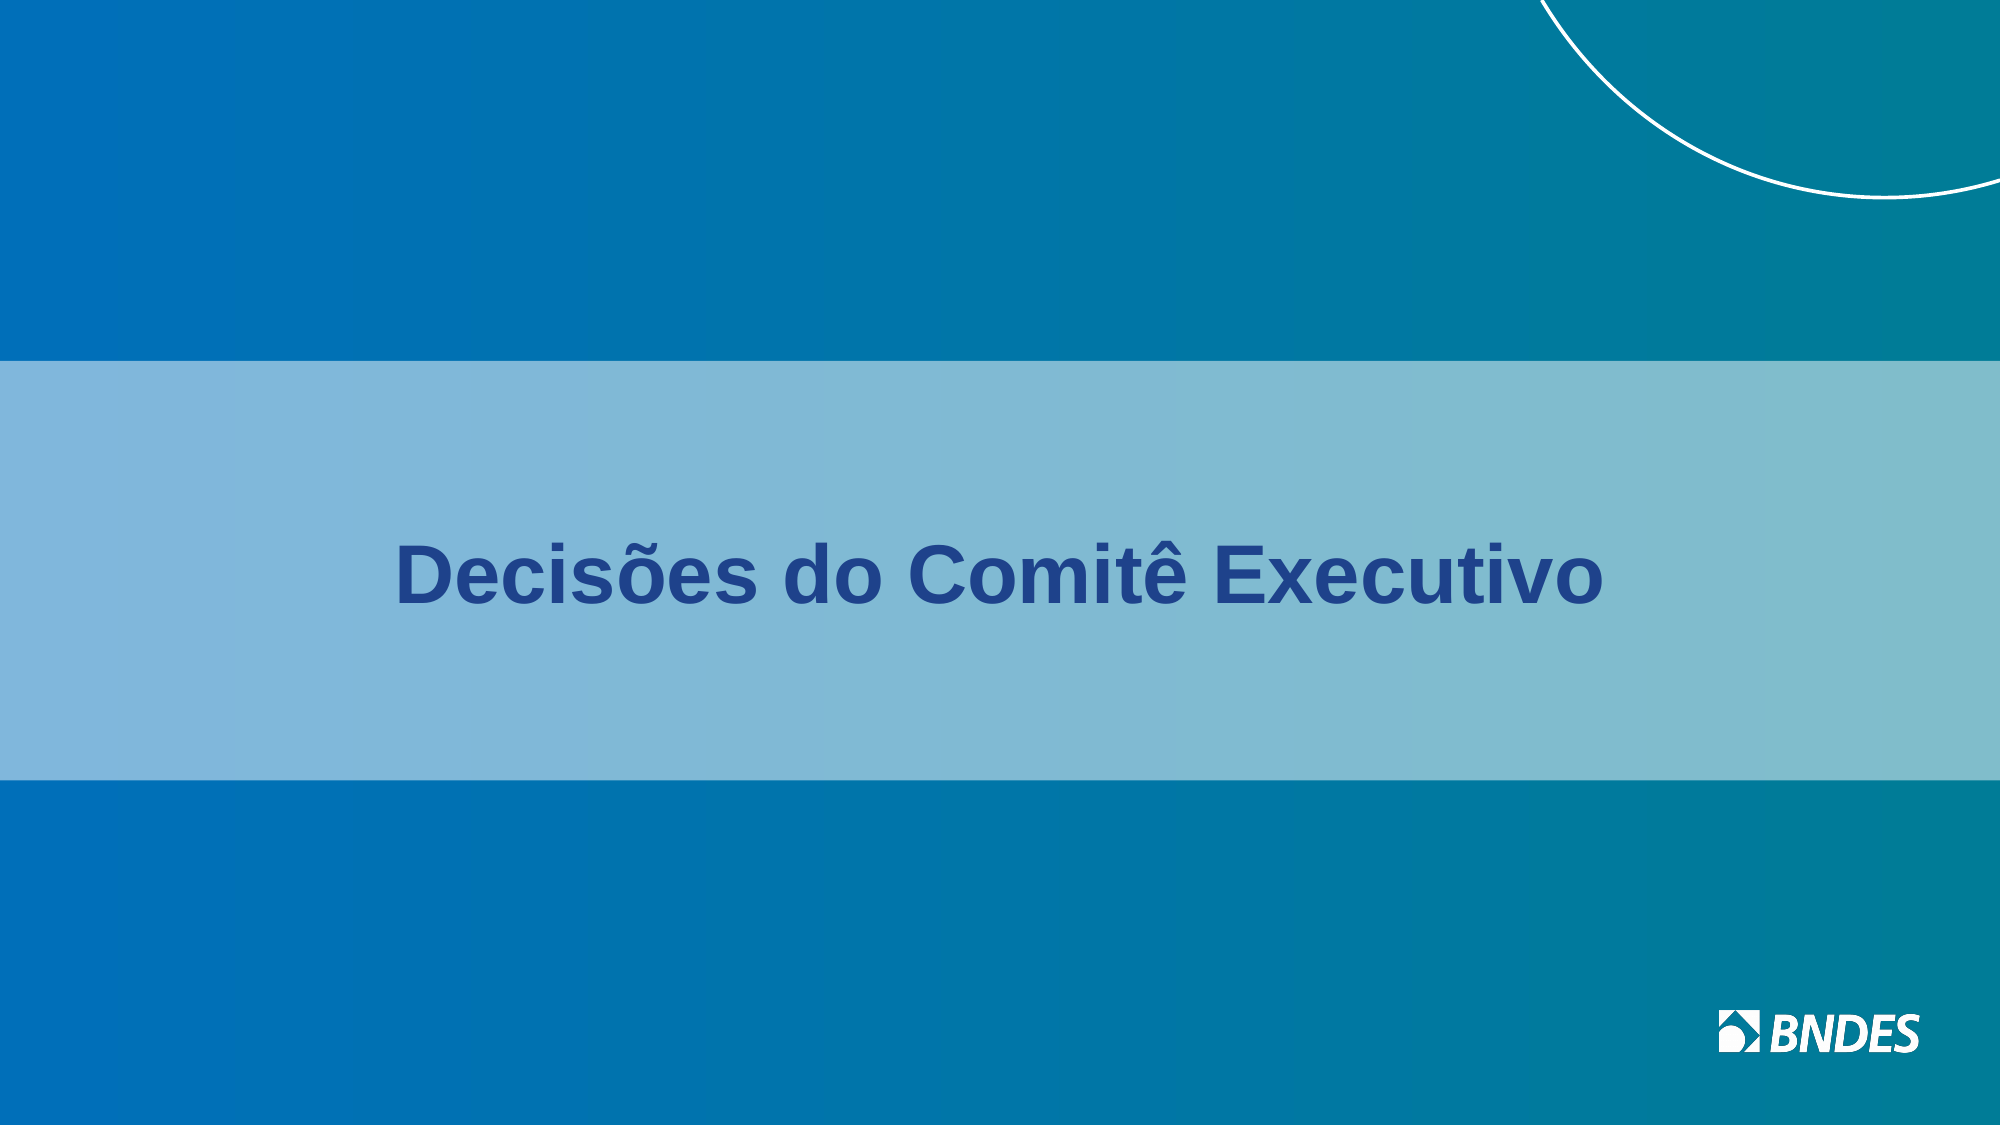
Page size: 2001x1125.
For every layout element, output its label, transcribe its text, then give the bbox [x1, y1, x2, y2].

picture [1720, 1026, 1745, 1052]
picture [1771, 1015, 1797, 1052]
picture [1835, 1015, 1867, 1052]
picture [1720, 1011, 1733, 1024]
picture [1746, 1038, 1759, 1052]
text_box Decisões do Comitê Executivo [0, 360, 2000, 781]
picture [1738, 1011, 1759, 1033]
picture [1800, 1015, 1834, 1052]
picture [1870, 1010, 1920, 1053]
